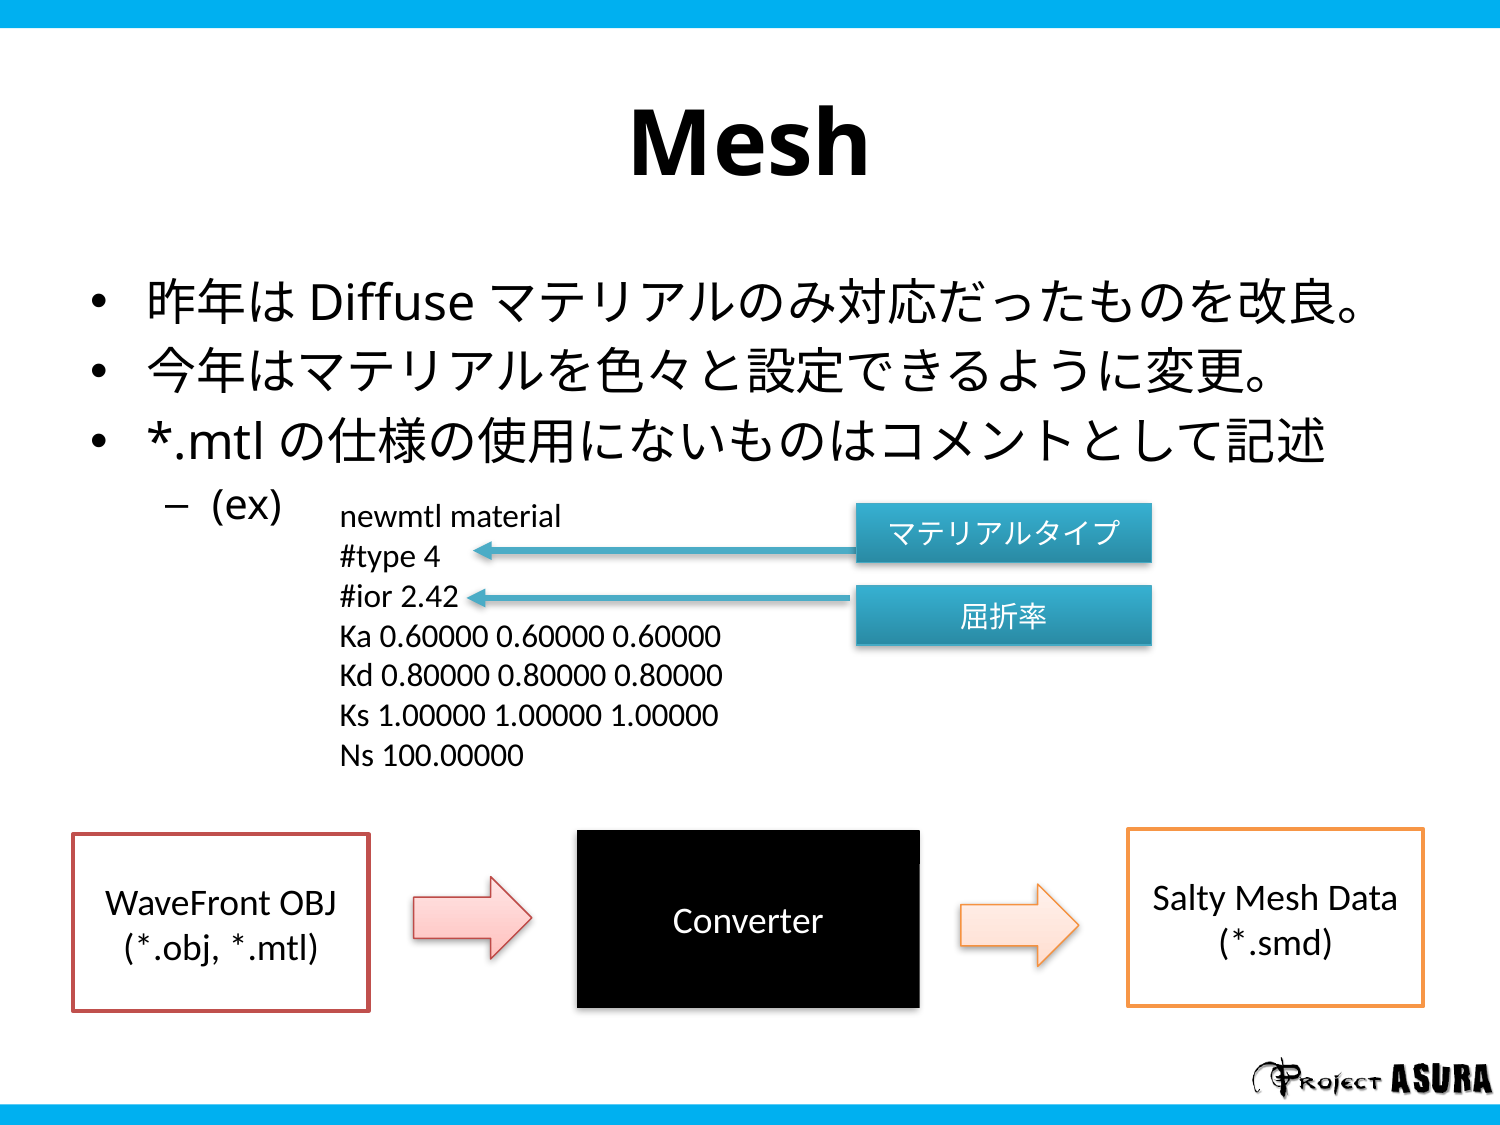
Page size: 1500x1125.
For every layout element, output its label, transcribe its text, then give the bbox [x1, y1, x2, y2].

text_box Converter [577, 830, 920, 1008]
list 昨年はDiffuseマテリアルのみ対応だったものを改良。 今年はマテリアルを色々と設定できるように変更。 *.mtlの仕様の使用にないものはコメントとして記述 (ex) [75, 262, 1425, 1005]
picture [1244, 1050, 1500, 1103]
text_box newmtl material #type 4 #ior 2.42 Ka 0.60000 0.60000 0.60000 Kd 0.80000 0.80000 0.80000 Ks 1.00000 1.00000 1.00000 Ns 100.00000 [323, 497, 976, 770]
text_box [412, 875, 533, 960]
text_box マテリアルタイプ [856, 503, 1152, 563]
title Mesh [75, 45, 1425, 233]
text_box 屈折率 [856, 585, 1152, 646]
text_box Salty Mesh Data (*.smd) [1126, 827, 1425, 1008]
text_box WaveFront OBJ (*.obj, *.mtl) [71, 832, 371, 1013]
text_box [960, 883, 1080, 968]
